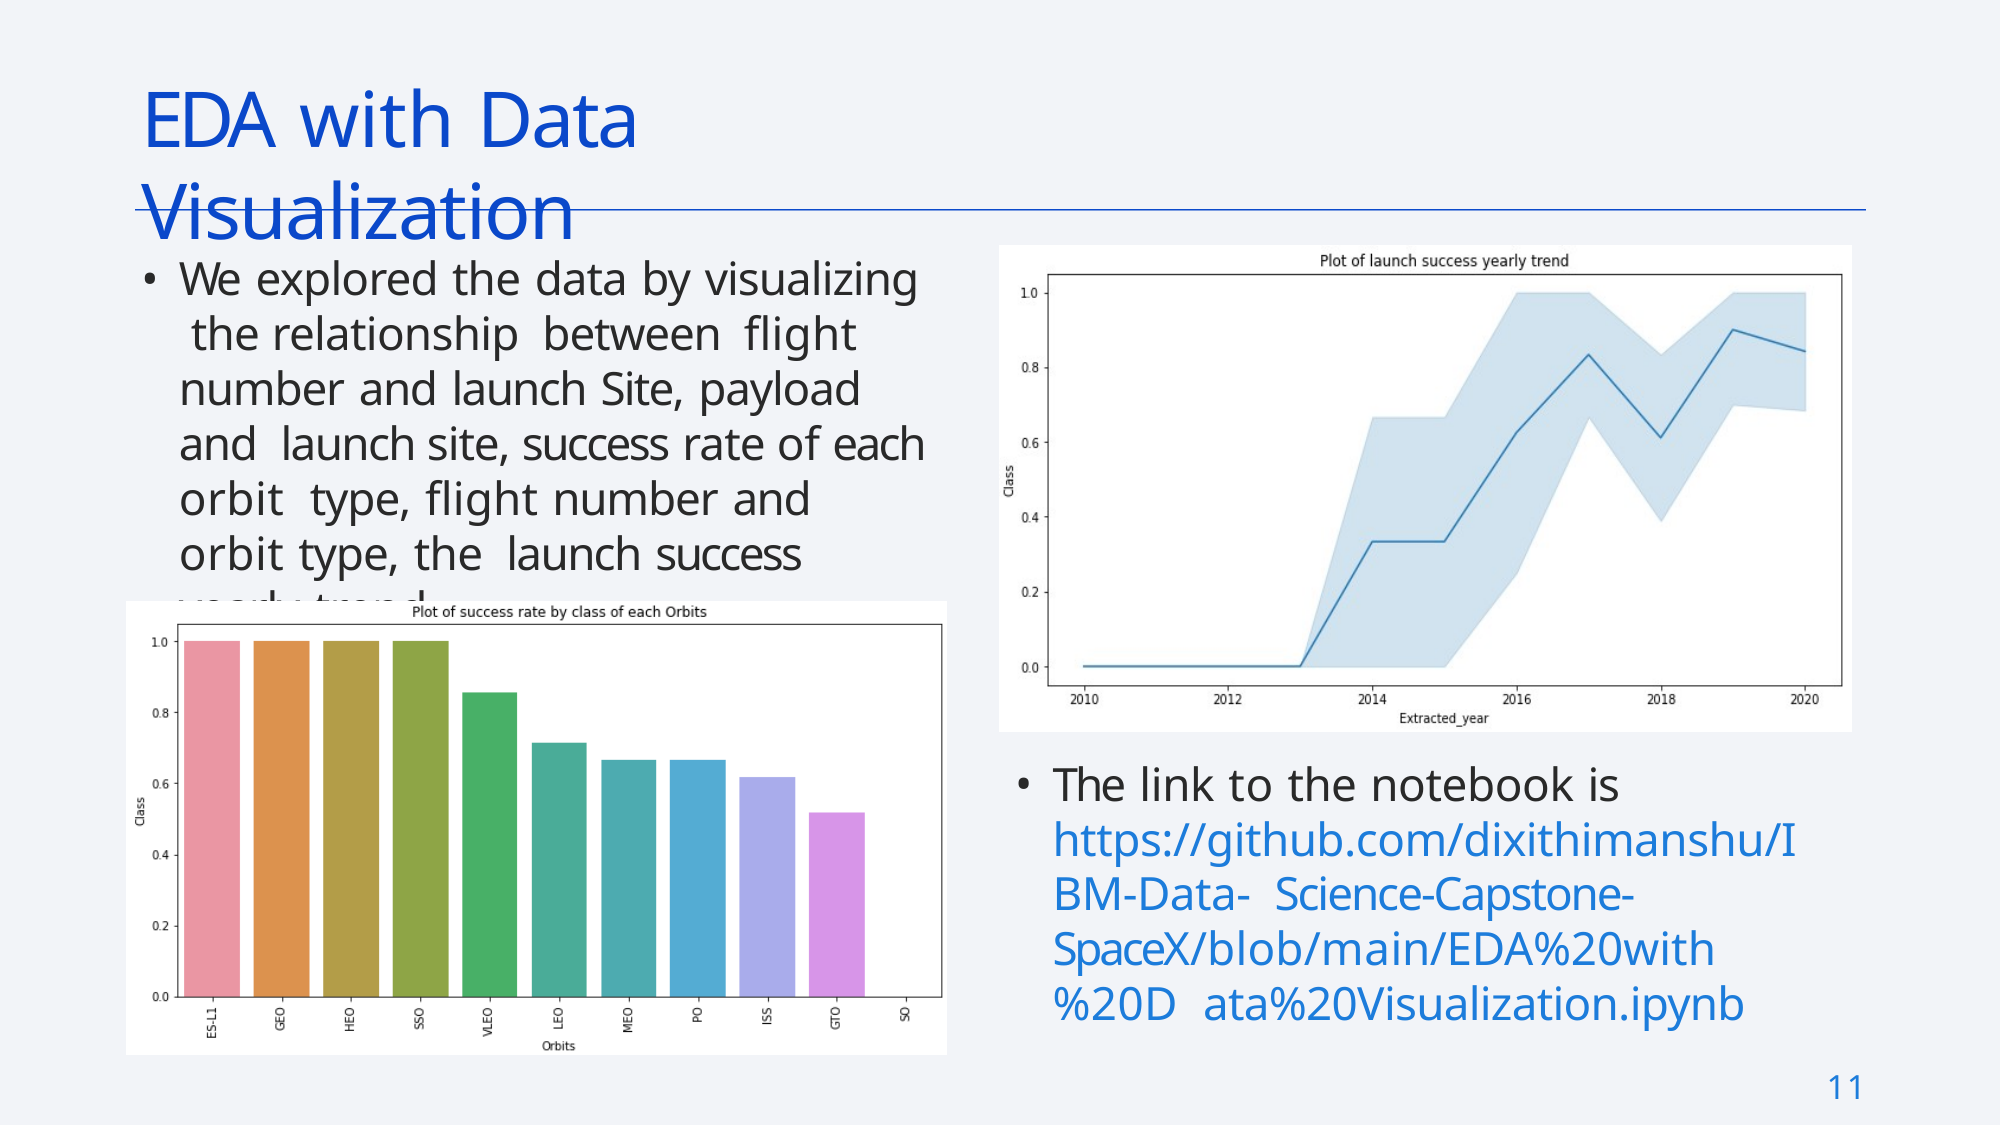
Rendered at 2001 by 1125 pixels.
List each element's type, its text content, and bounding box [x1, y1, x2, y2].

title EDA with Data Visualization [139, 68, 1063, 259]
text_box The link to the notebook is https://github.com/dixithimanshu/IBM-Data- Science-Capstone- SpaceX/blob/main/EDA%20with%20D ata%20Visualization.ipynb 11 [1013, 753, 1867, 1107]
picture [0, 0, 2000, 1125]
text_box We explored the data by visualizing the relationship between flight number and launch Site, payload and launch site, success rate of each orbit type, flight number and orbit type, the launch success yearly trend. [139, 259, 929, 600]
